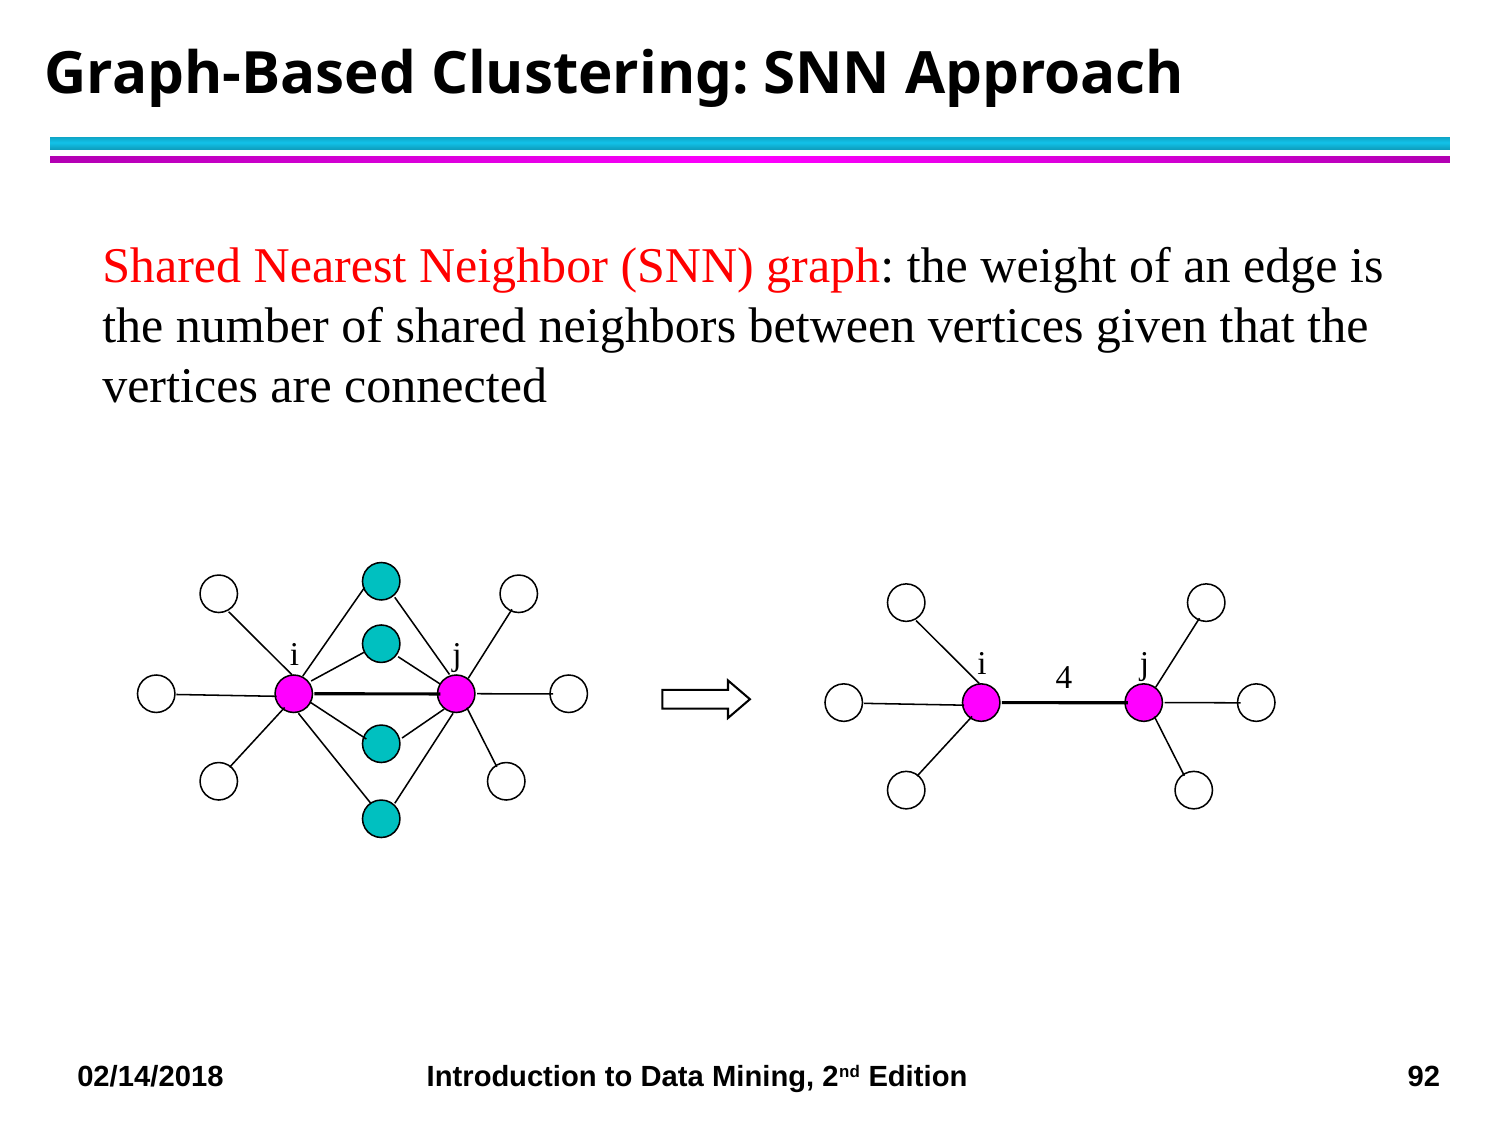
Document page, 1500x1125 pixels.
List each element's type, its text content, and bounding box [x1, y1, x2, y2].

title Graph-Based Clustering: SNN Approach [29, 24, 1448, 113]
text_box Shared Nearest Neighbor (SNN) graph: the weight of an edge is the number of shared neighbors between vertices given that the vertices are connected [87, 224, 1413, 420]
text_box [662, 680, 750, 718]
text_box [824, 583, 1276, 810]
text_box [137, 562, 588, 838]
